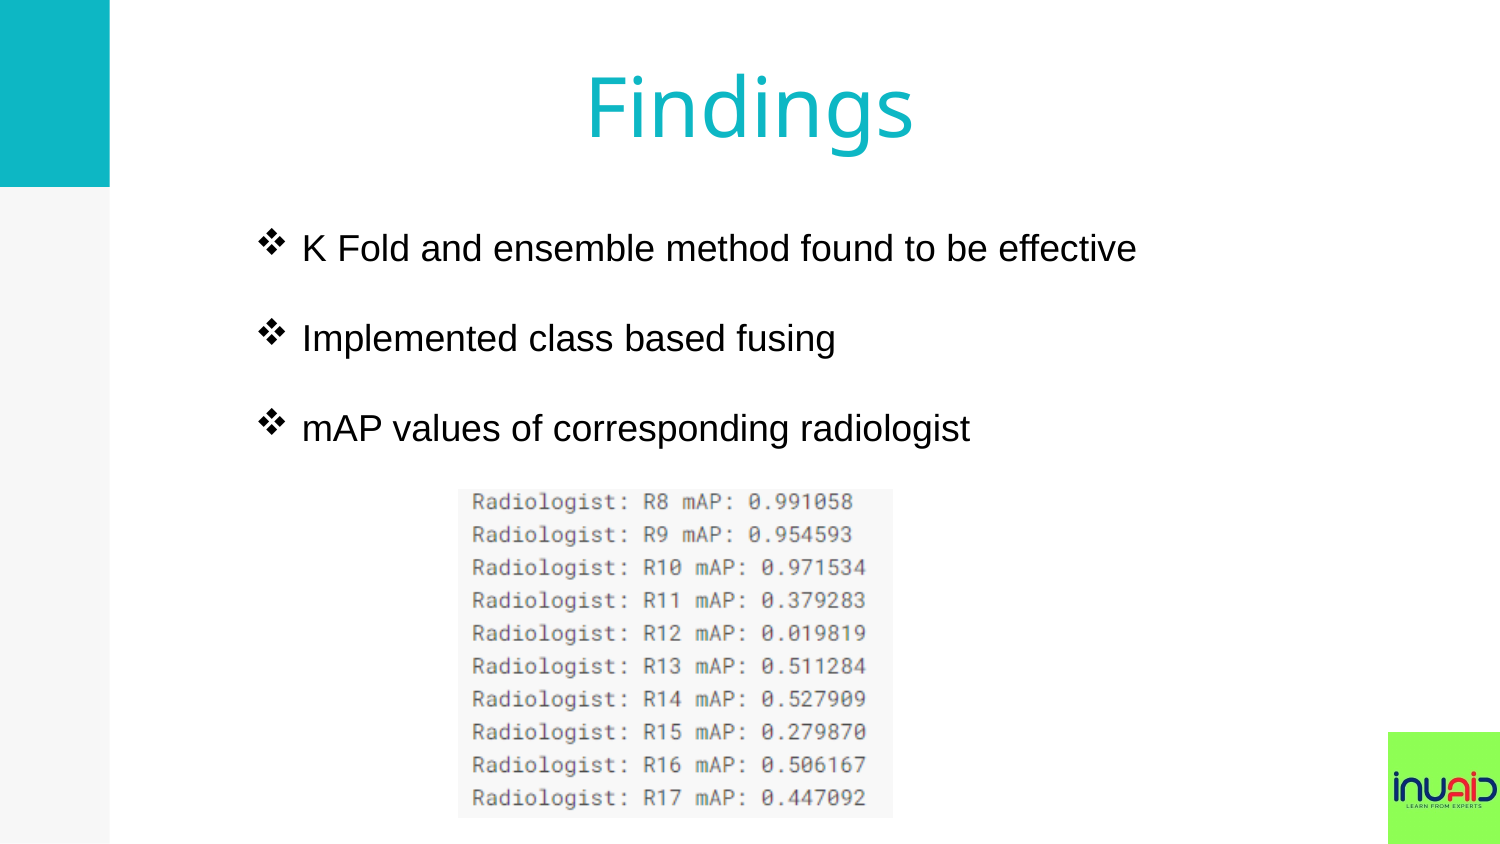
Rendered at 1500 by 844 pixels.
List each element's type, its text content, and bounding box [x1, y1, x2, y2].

text_box K Fold and ensemble method found to be effective Implemented class based fusing mAP values of corresponding radiologist [243, 218, 1339, 844]
picture [458, 489, 893, 818]
title Findings [243, 33, 1257, 175]
picture [1388, 732, 1500, 844]
